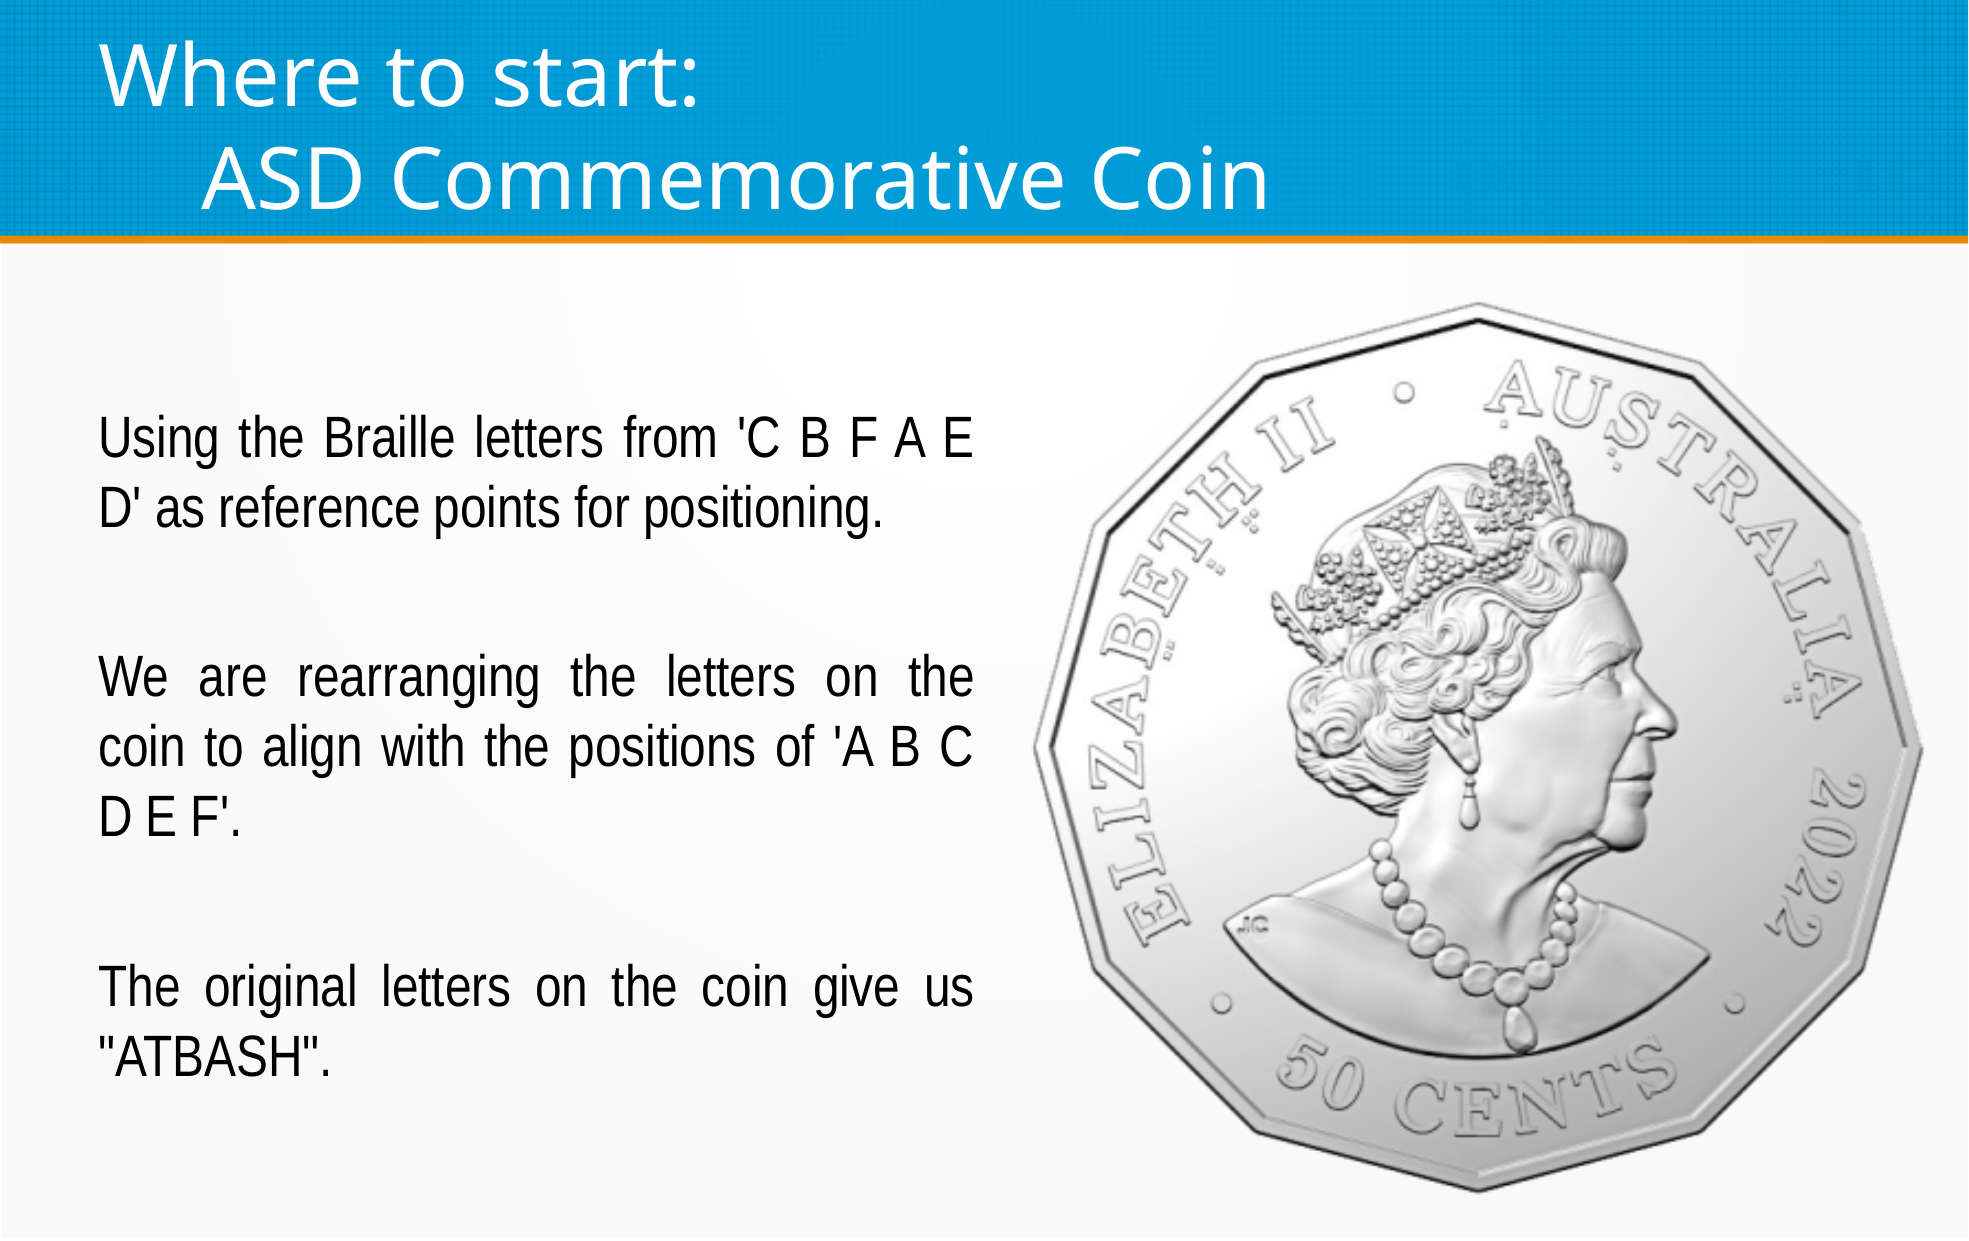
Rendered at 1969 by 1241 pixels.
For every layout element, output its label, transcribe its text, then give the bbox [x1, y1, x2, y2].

title Where to start: ASD Commemorative Coin [98, 19, 1870, 227]
list Using the Braille letters from 'C B F A E D' as reference points for positioning. We are rearranging the letters on the coin to align with the positions of 'A B C D E F'. The original letters on the coin give us "ATBASH". [98, 315, 975, 1155]
picture [0, 236, 1969, 1241]
